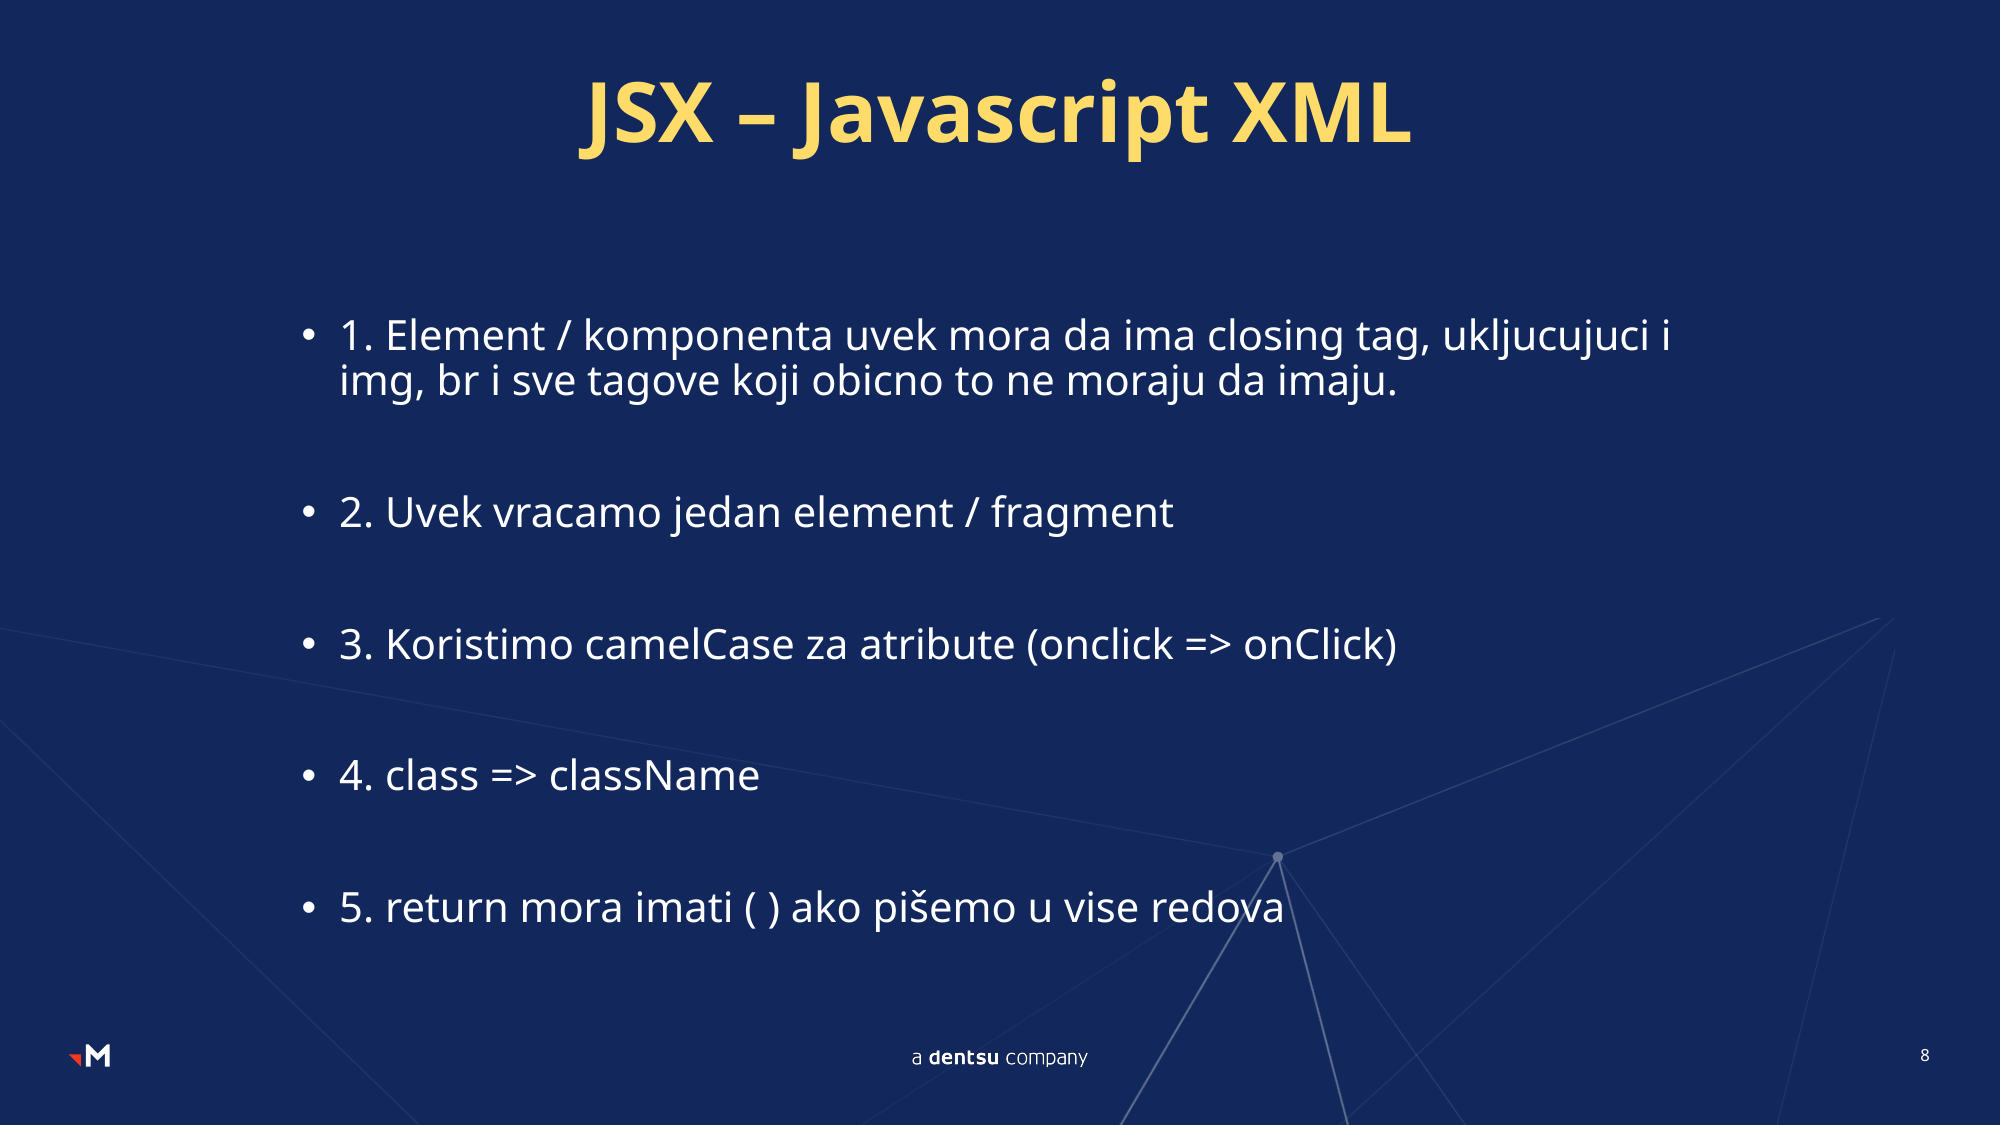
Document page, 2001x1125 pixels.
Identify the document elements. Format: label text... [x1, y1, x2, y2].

list 1. Element / komponenta uvek mora da ima closing tag, ukljucujuci i img, br i sve tagove koji obicno to ne moraju da imaju. 2. Uvek vracamo jedan element / fragment 3. Koristimo camelCase za atribute (onclick => onClick) 4. class => className 5. return mora imati ( ) ako pišemo u vise redova [286, 213, 1752, 618]
picture [0, 618, 1895, 1125]
title JSX – Javascript XML [204, 63, 1796, 249]
